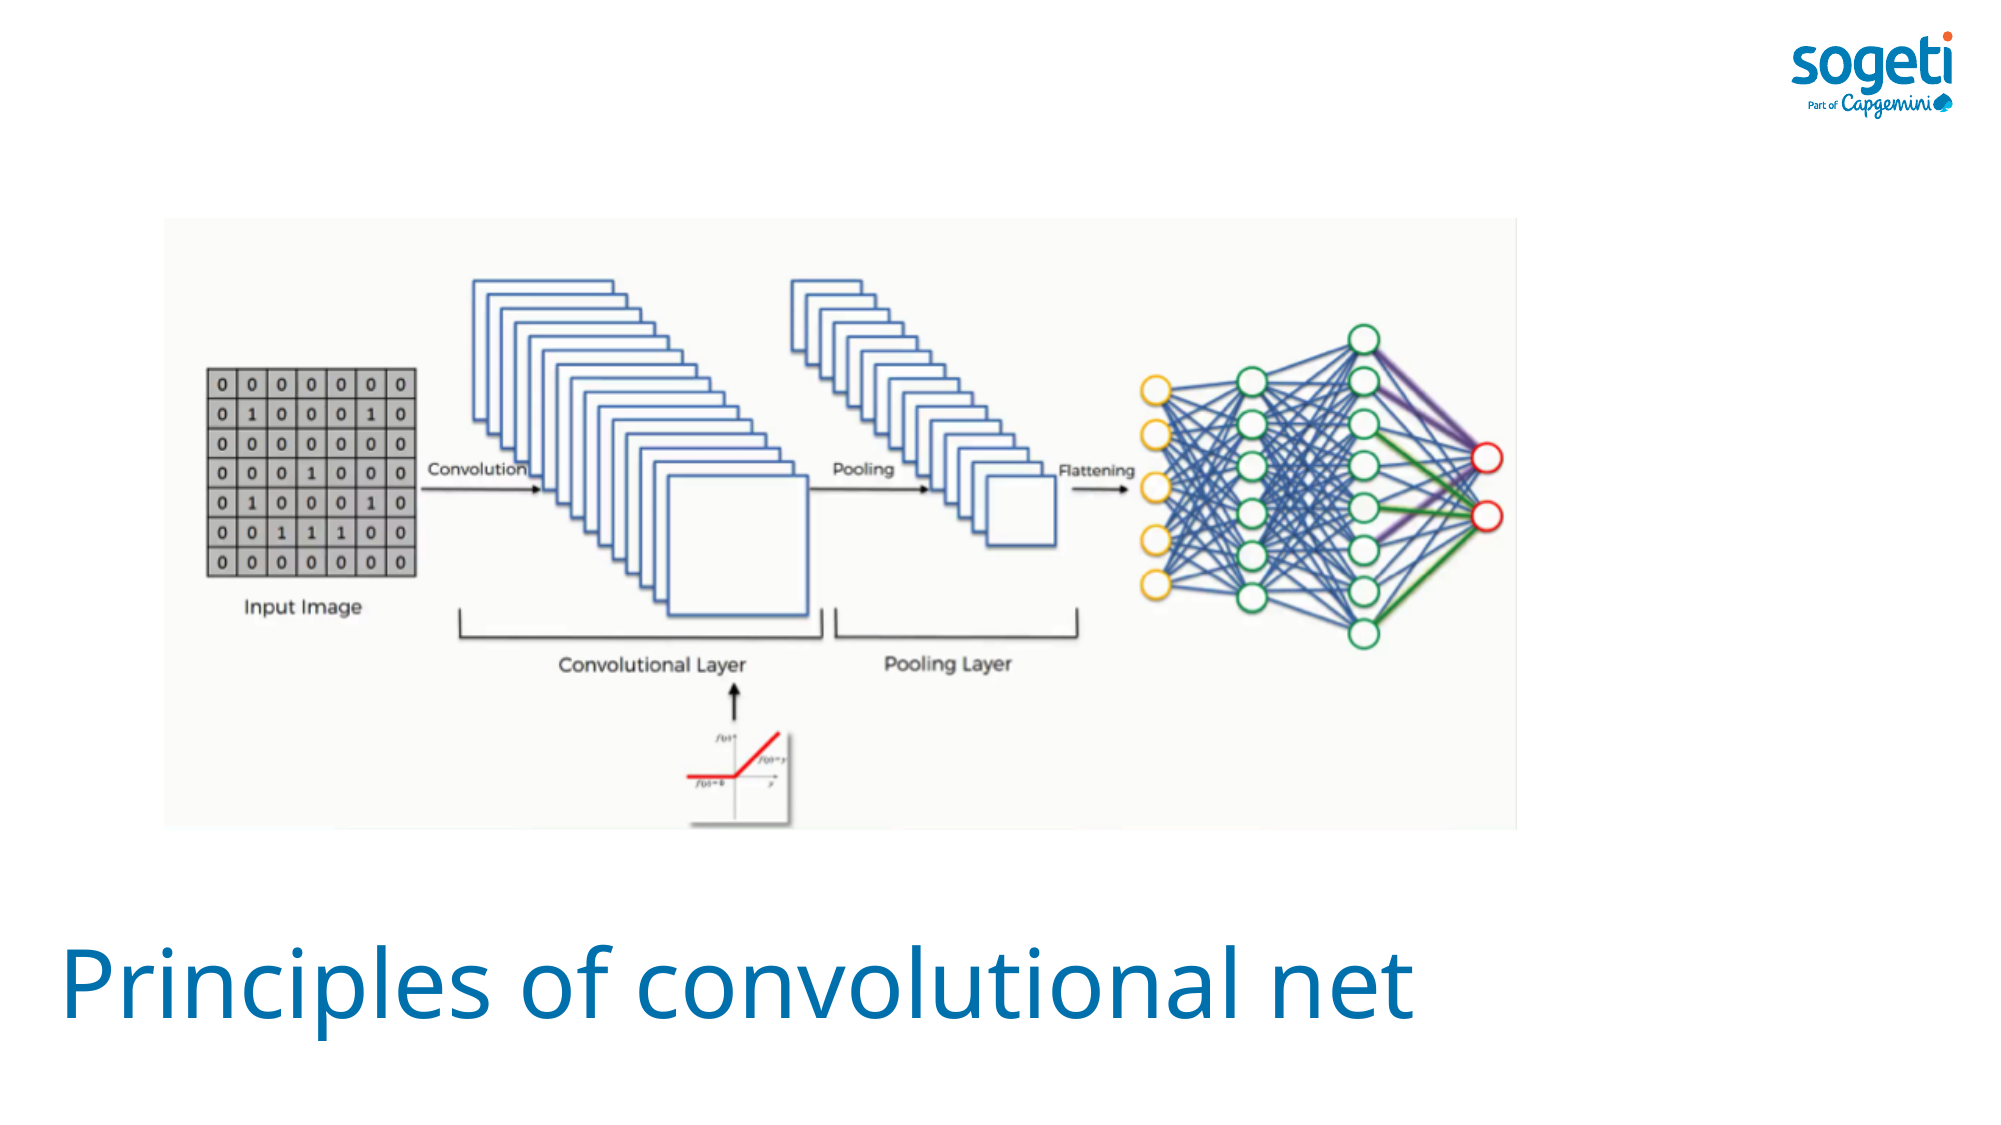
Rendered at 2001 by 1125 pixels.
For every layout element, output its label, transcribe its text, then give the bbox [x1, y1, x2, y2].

title Principles of convolutional net [43, 830, 1836, 1047]
picture [164, 218, 1518, 831]
